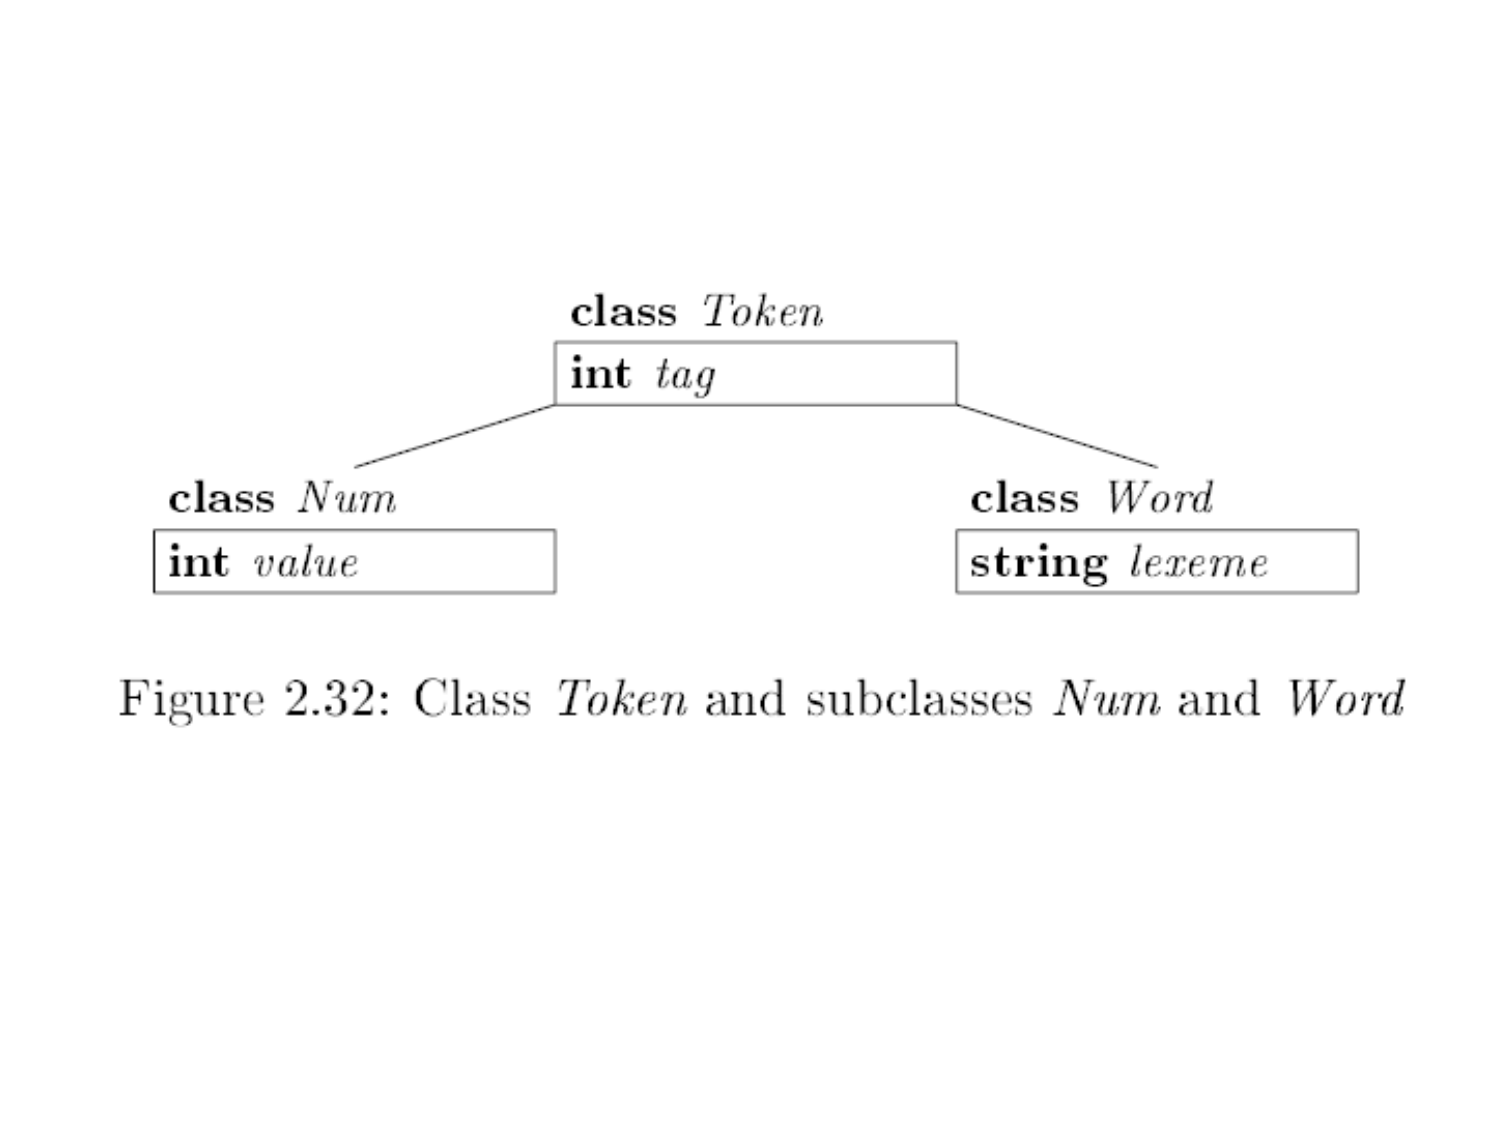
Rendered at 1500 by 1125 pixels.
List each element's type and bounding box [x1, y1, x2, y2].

picture [49, 262, 1418, 757]
